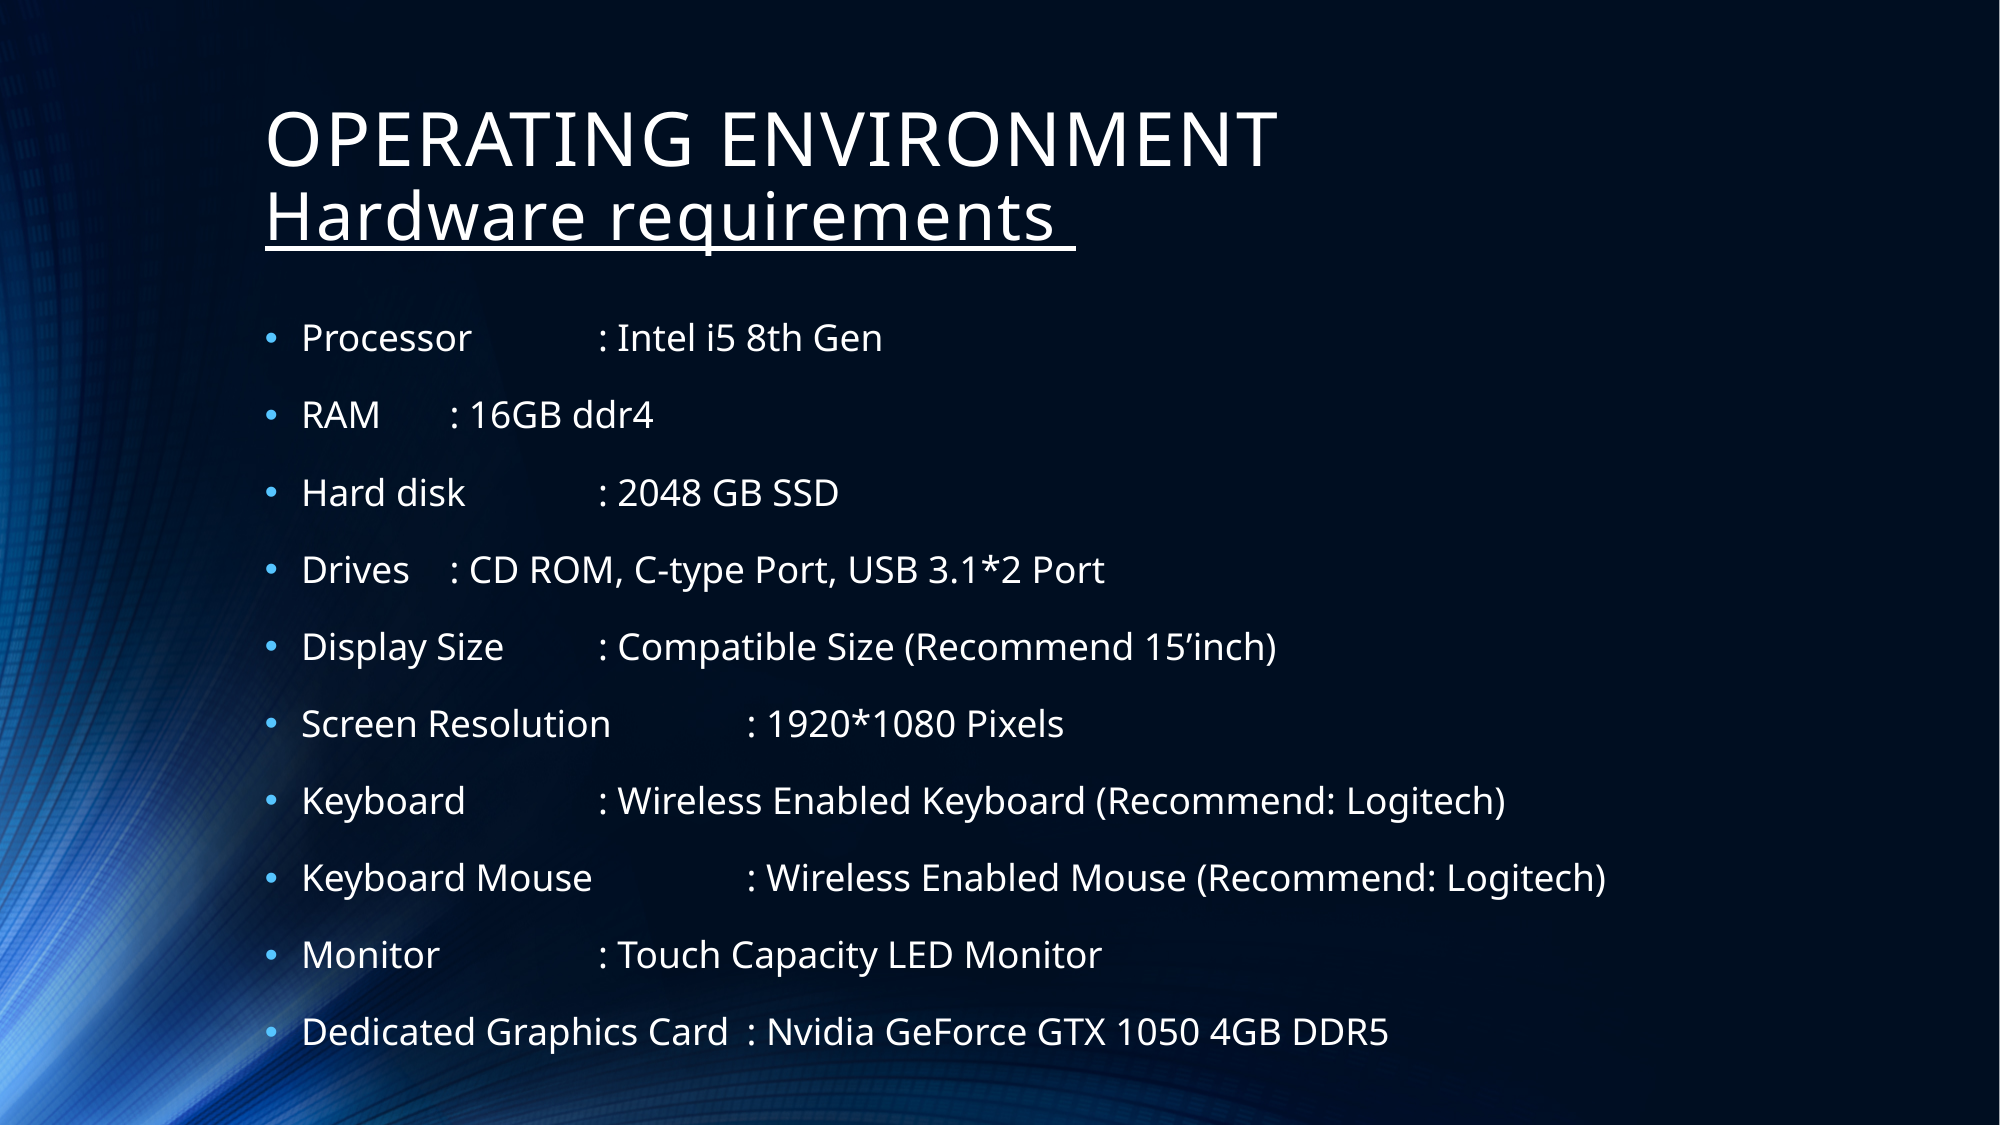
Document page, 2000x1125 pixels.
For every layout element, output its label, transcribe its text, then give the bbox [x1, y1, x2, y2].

picture [0, 0, 2000, 1125]
list Processor : Intel i5 8th Gen RAM : 16GB ddr4 Hard disk : 2048 GB SSD Drives : CD ROM, C-type Port, USB 3.1*2 Port Display Size : Compatible Size (Recommend 15’inch) Screen Resolution : 1920*1080 Pixels Keyboard : Wireless Enabled Keyboard (Recommend: Logitech) Keyboard Mouse : Wireless Enabled Mouse (Recommend: Logitech) Monitor : Touch Capacity LED Monitor Dedicated Graphics Card : Nvidia GeForce GTX 1050 4GB DDR5 [249, 312, 1749, 1075]
title OPERATING ENVIRONMENT Hardware requirements [249, 62, 1750, 263]
